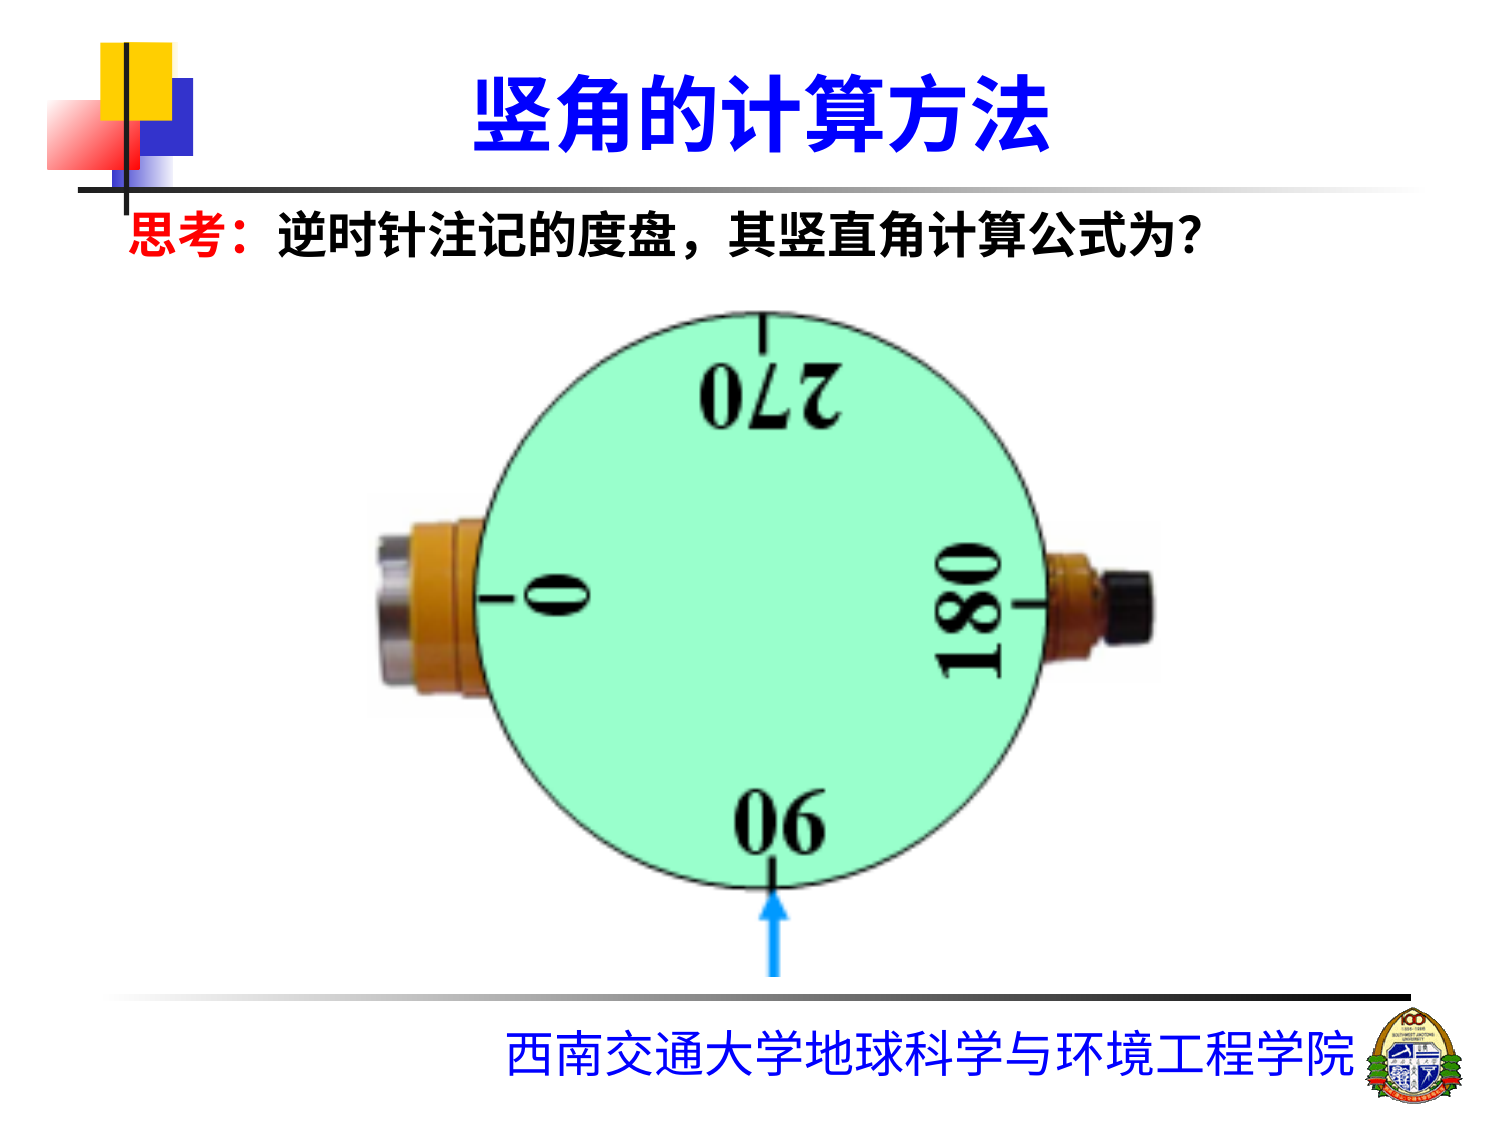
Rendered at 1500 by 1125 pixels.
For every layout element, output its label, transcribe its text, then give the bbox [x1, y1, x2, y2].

picture [1364, 1005, 1465, 1106]
text_box 竖角的计算方法 [194, 54, 1329, 170]
text_box 思考：逆时针注记的度盘，其竖直角计算公式为？ [112, 196, 1453, 315]
picture [300, 278, 1223, 977]
